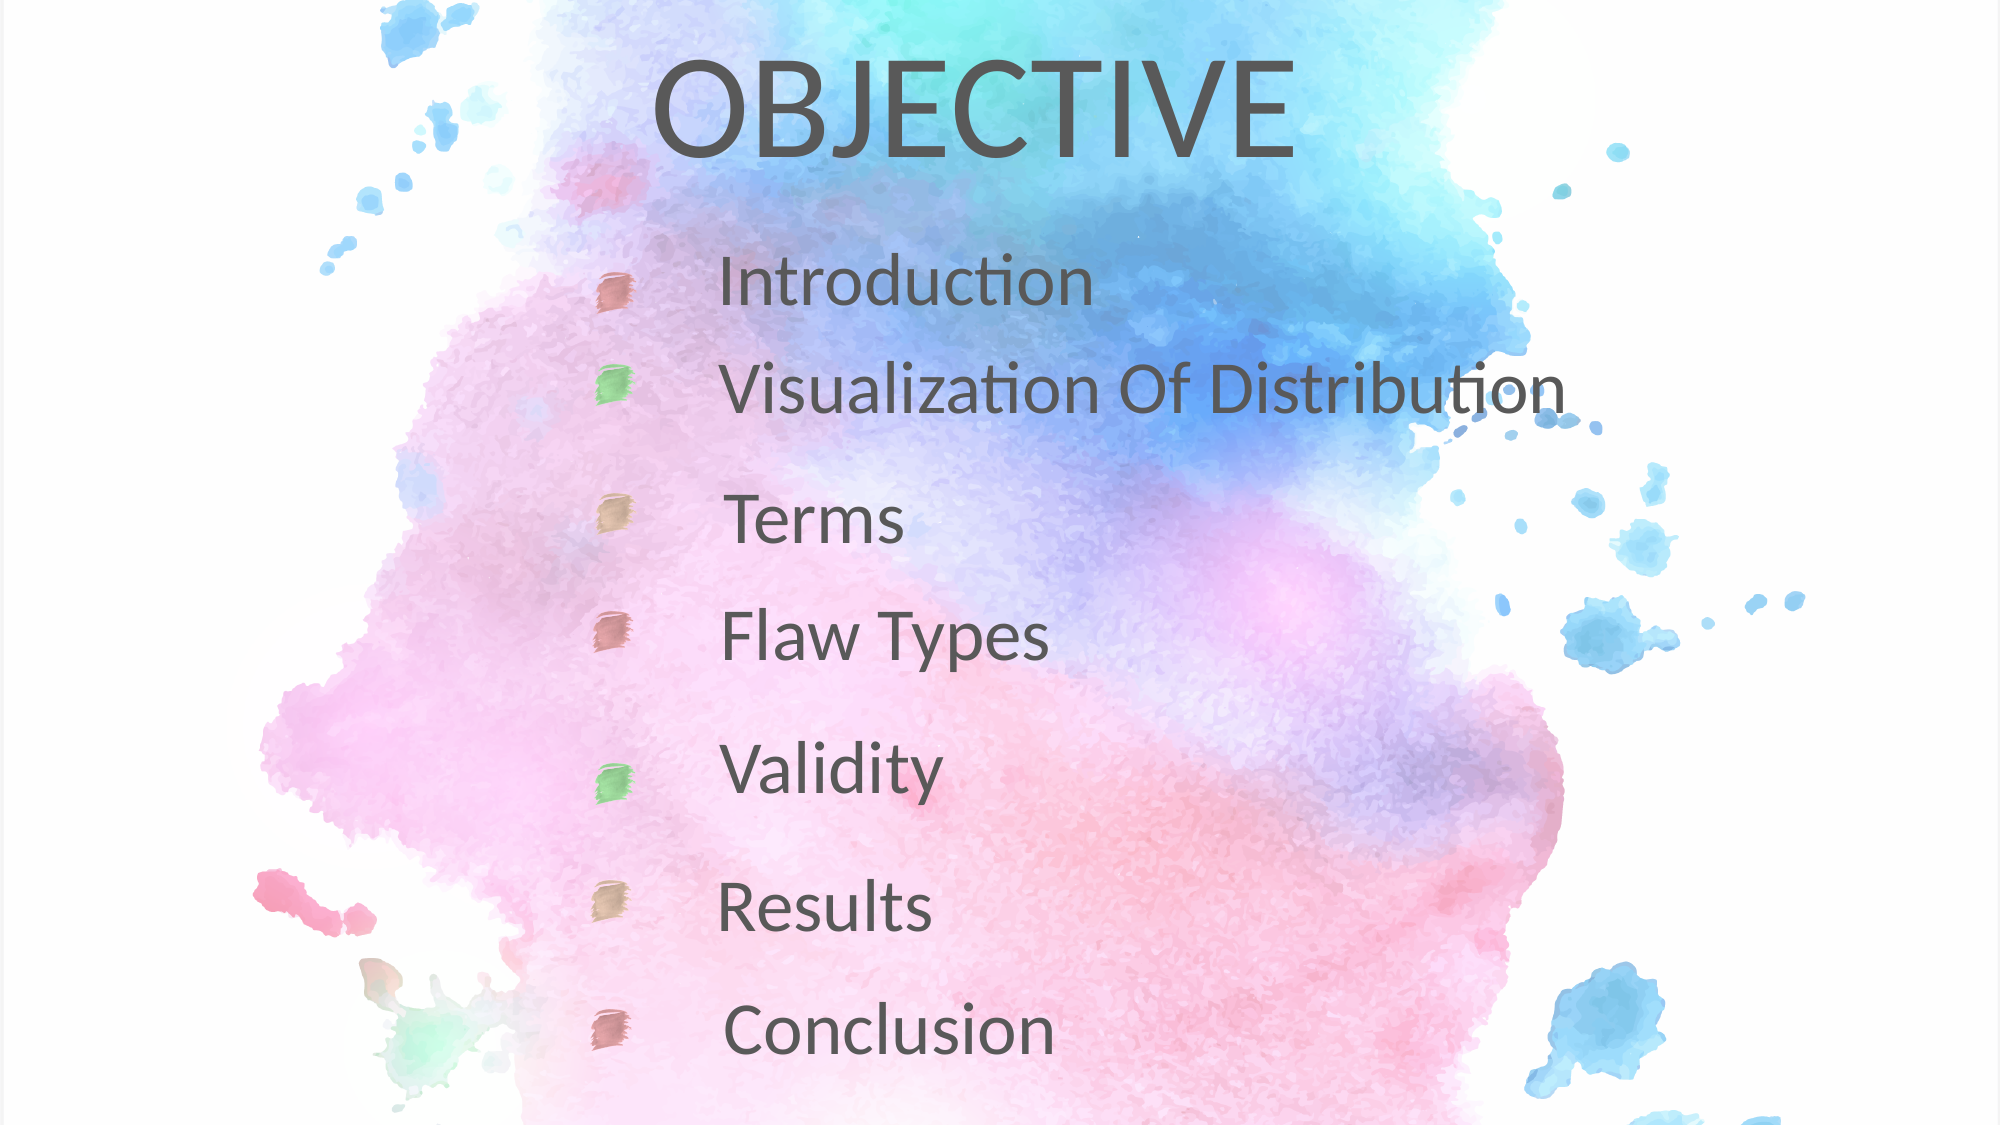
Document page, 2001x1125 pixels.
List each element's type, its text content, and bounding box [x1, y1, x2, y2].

picture [595, 272, 637, 315]
text_box OBJECTIVE [635, 0, 1315, 195]
picture [590, 1009, 632, 1051]
picture [592, 611, 634, 653]
picture [593, 763, 636, 805]
text_box Introduction [702, 223, 1112, 328]
picture [594, 364, 636, 406]
text_box Results [701, 848, 949, 954]
text_box Visualization Of Distribution [703, 331, 1584, 437]
text_box Terms [708, 461, 921, 566]
picture [595, 493, 637, 535]
text_box Flaw Types [705, 578, 1067, 684]
text_box Conclusion [709, 972, 1072, 1078]
text_box Validity [704, 711, 960, 817]
picture [590, 880, 632, 923]
